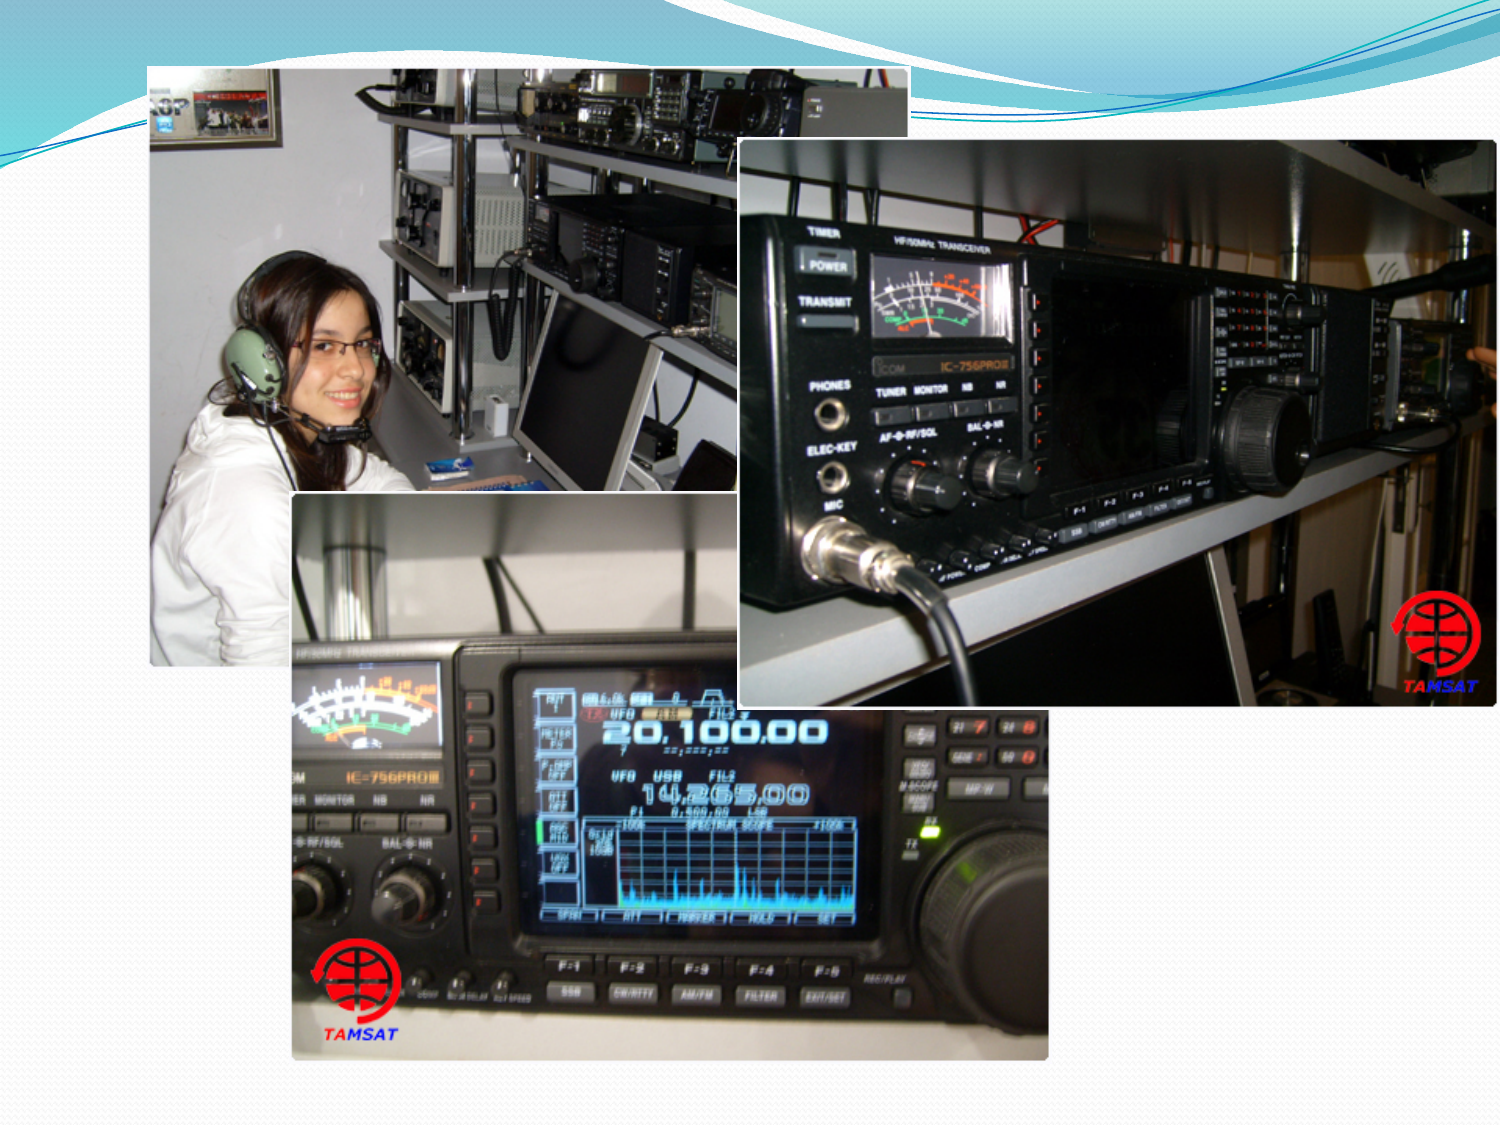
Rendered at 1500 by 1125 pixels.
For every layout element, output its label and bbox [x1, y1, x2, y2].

picture [147, 66, 1500, 1064]
